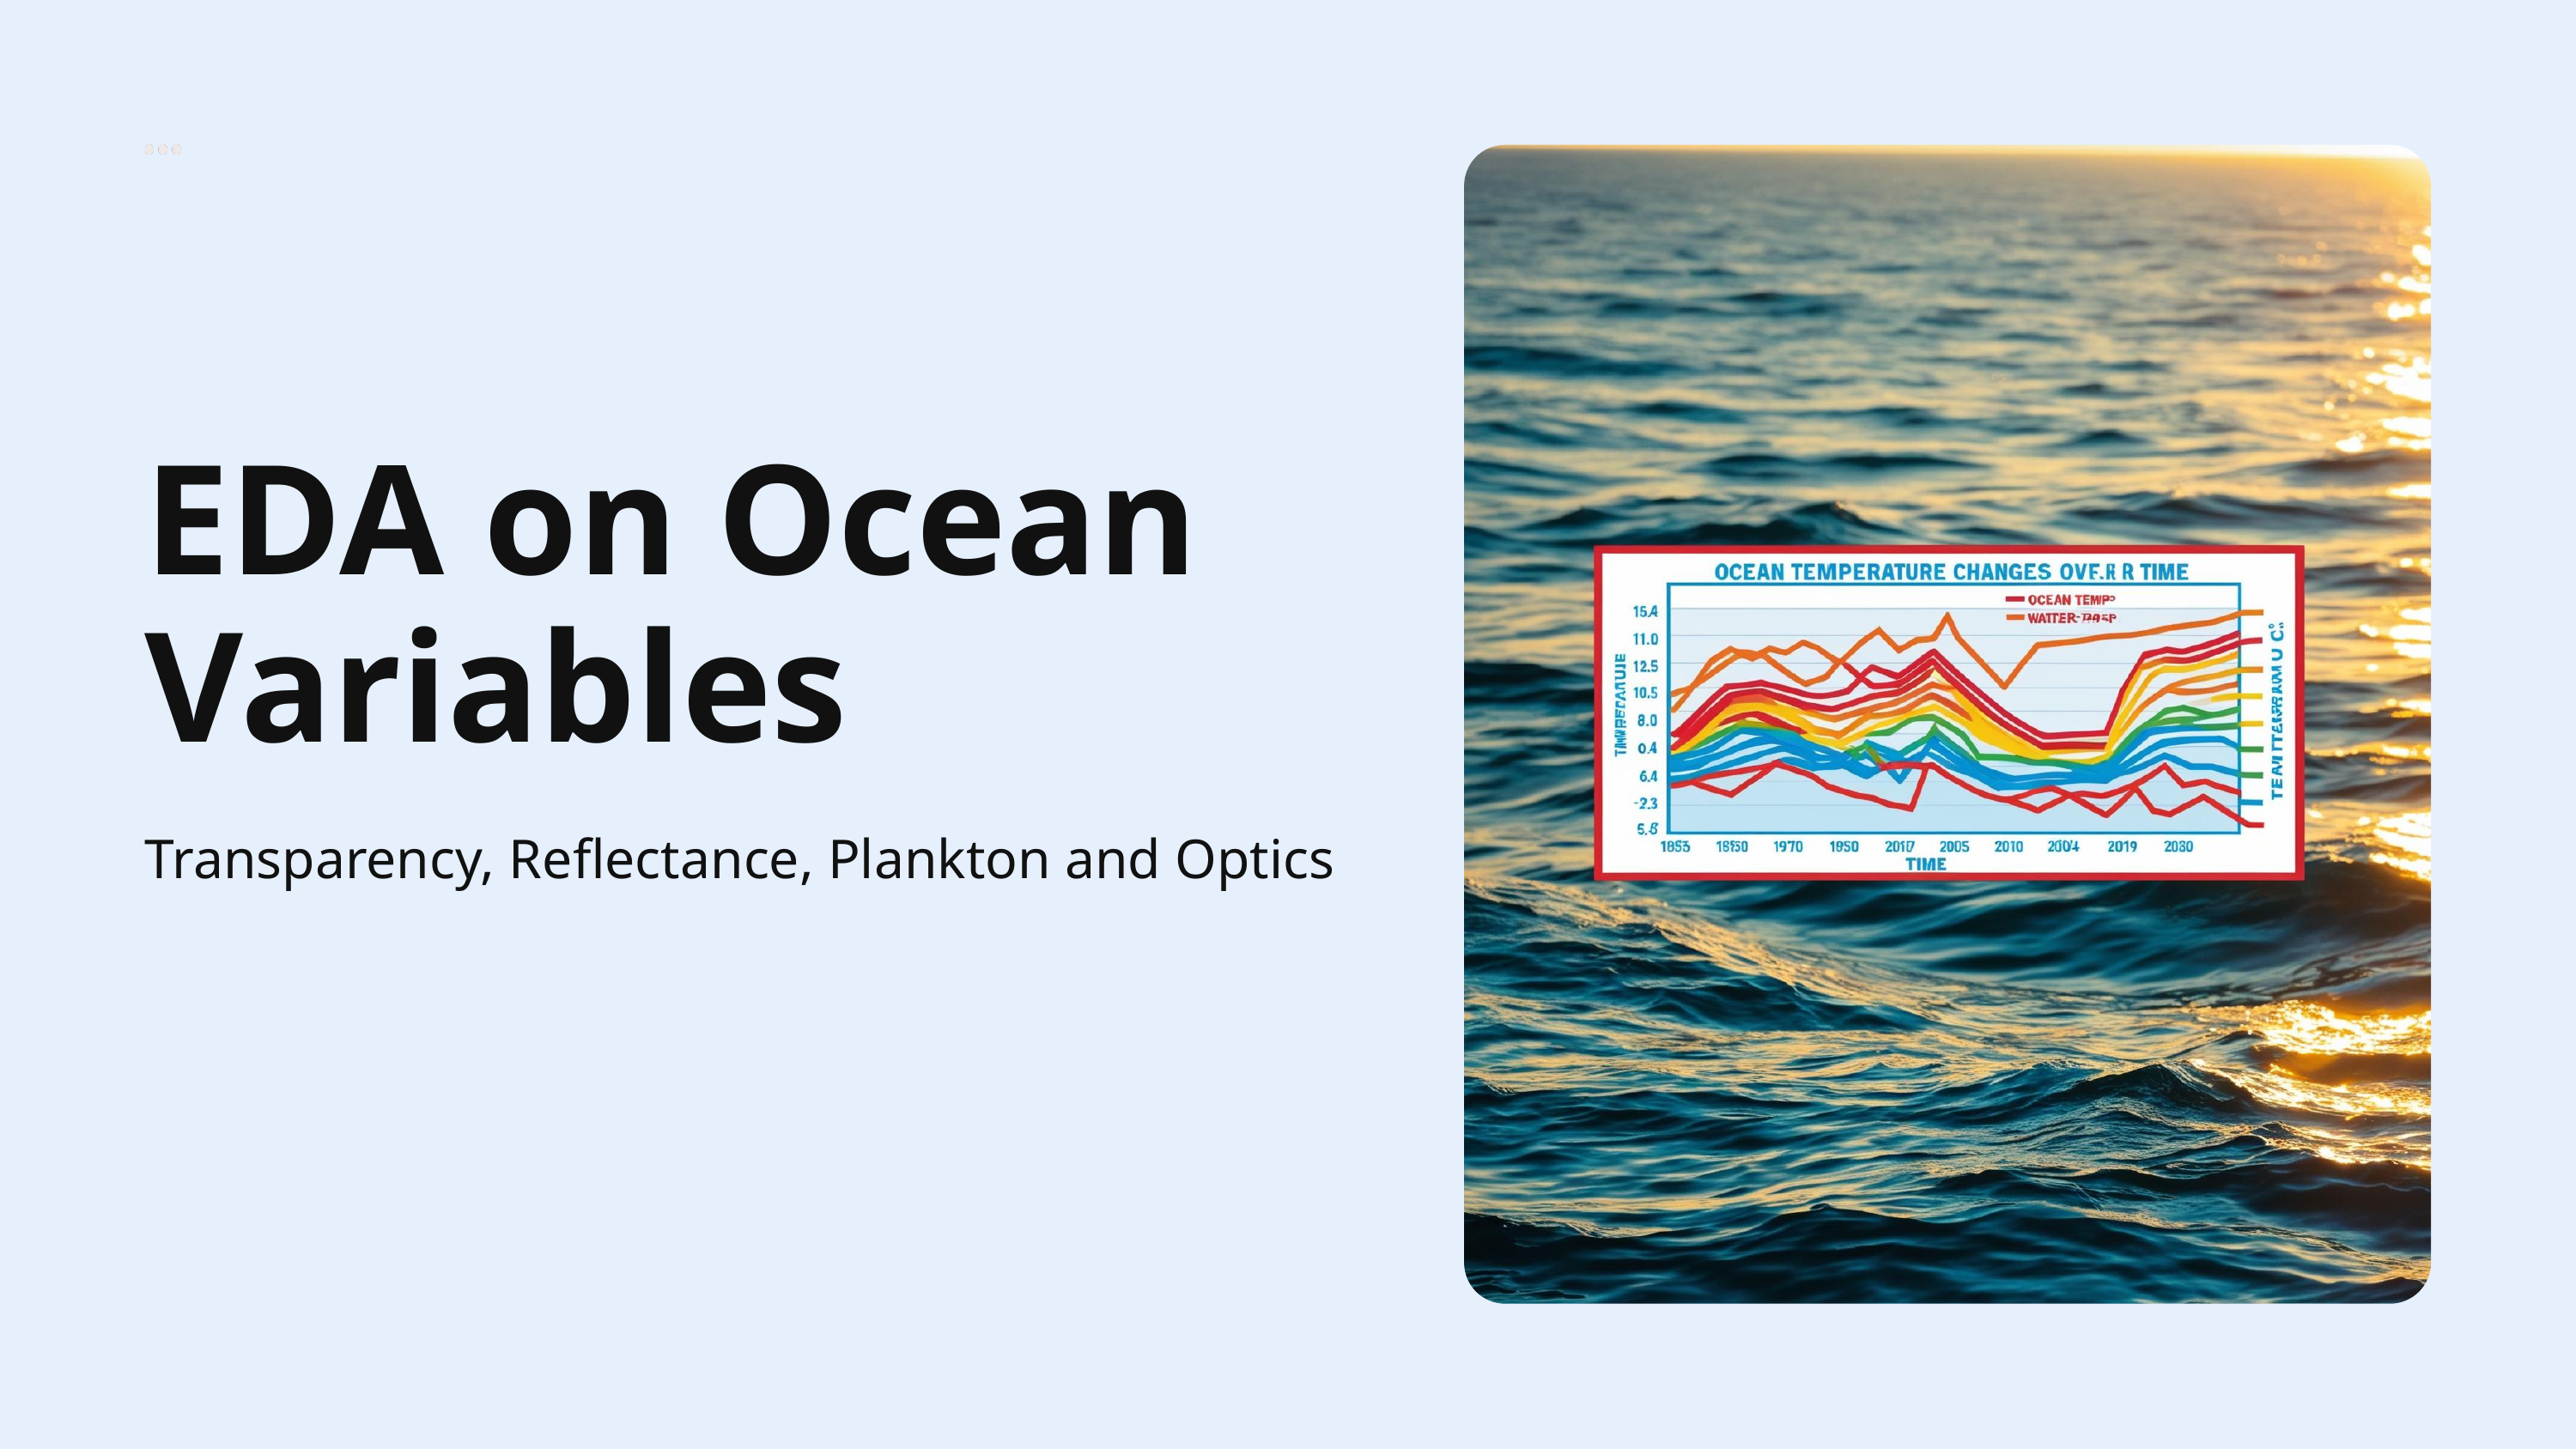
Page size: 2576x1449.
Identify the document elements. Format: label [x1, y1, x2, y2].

text_box [1463, 144, 2432, 1304]
text_box [144, 428, 1390, 961]
text_box [144, 144, 181, 155]
